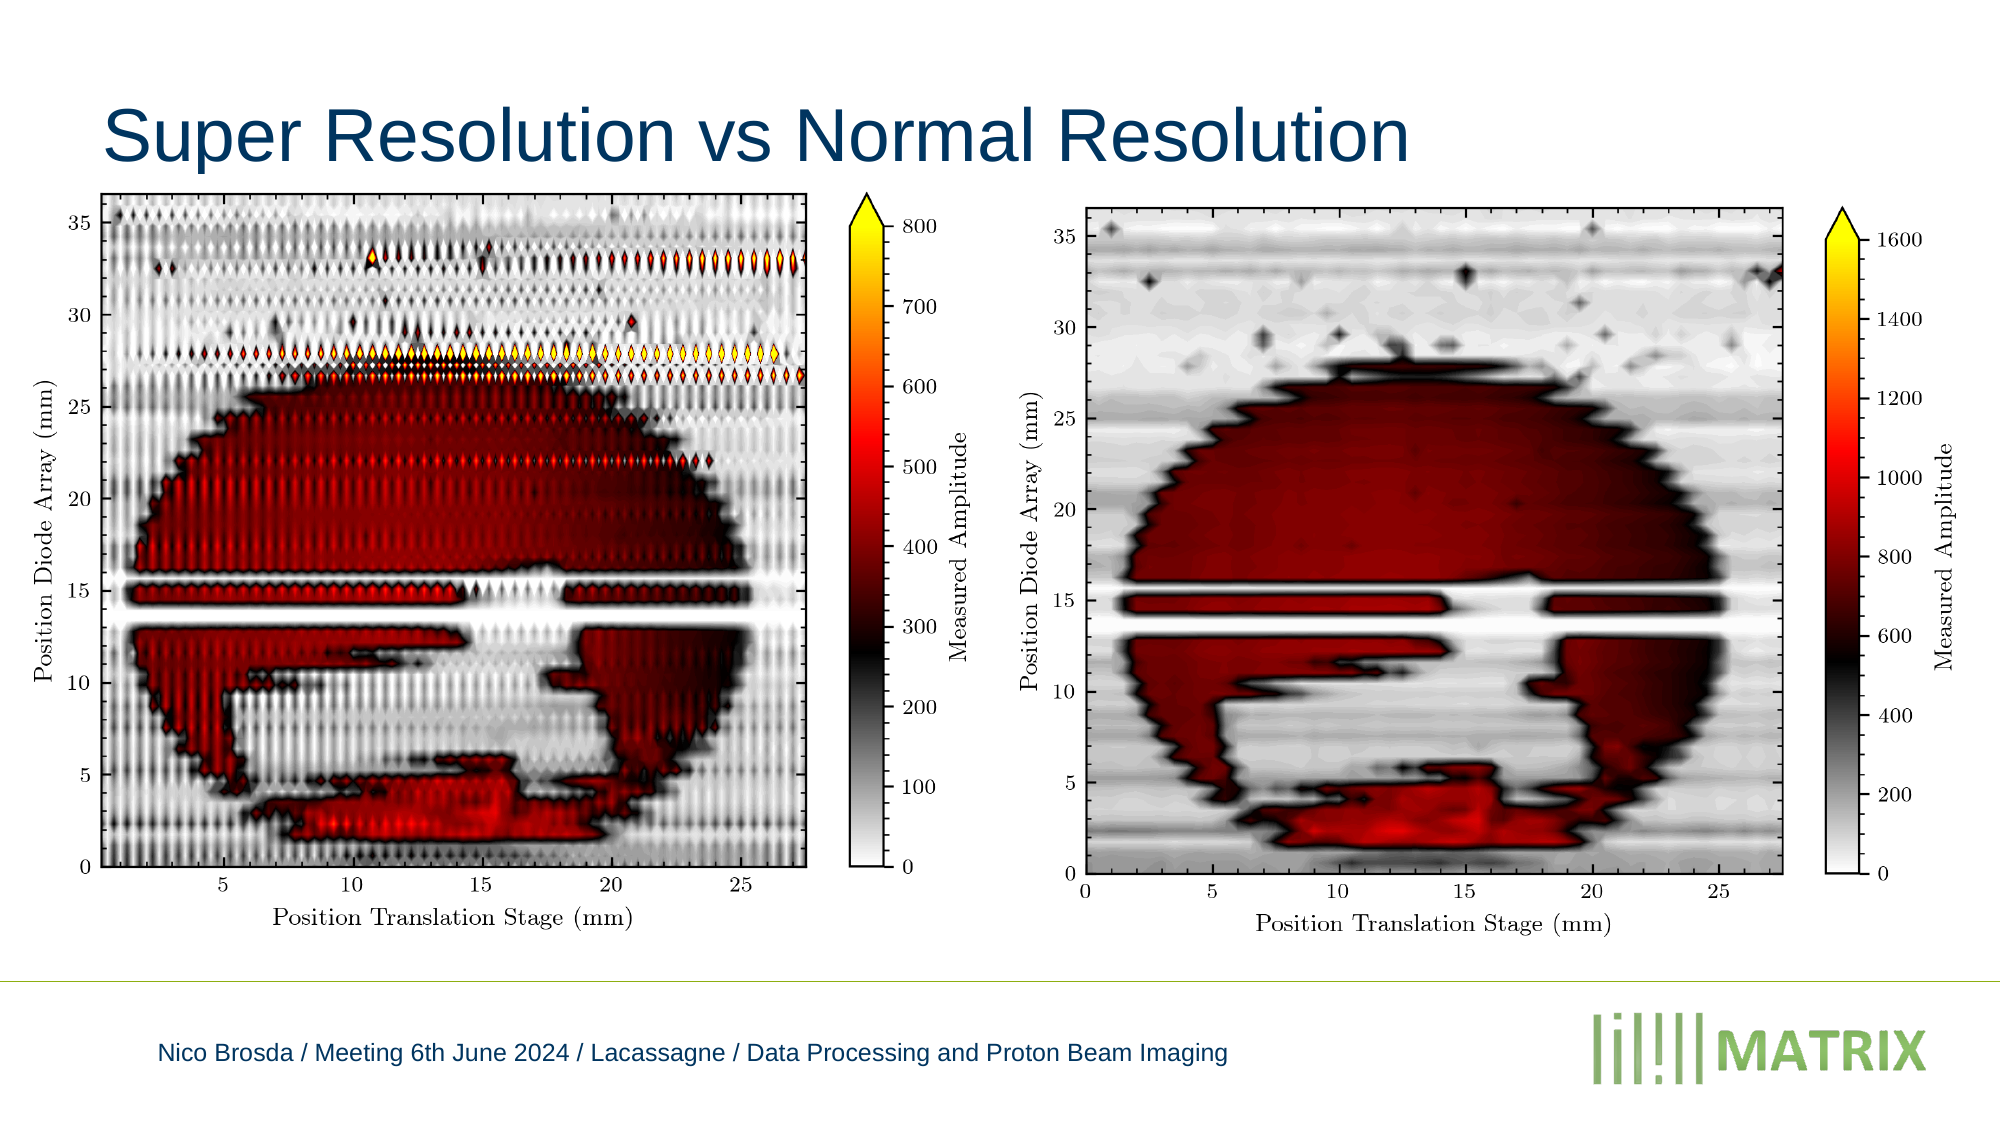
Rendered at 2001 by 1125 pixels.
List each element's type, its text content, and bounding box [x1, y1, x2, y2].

footer Nico Brosda / Meeting 6th June 2024 / Lacassagne / Data Processing and Proton Beam Imaging [157, 1039, 1536, 1063]
picture [13, 174, 989, 950]
picture [999, 188, 1975, 956]
title Super Resolution vs Normal Resolution [102, 86, 1756, 189]
picture [1578, 997, 1934, 1106]
